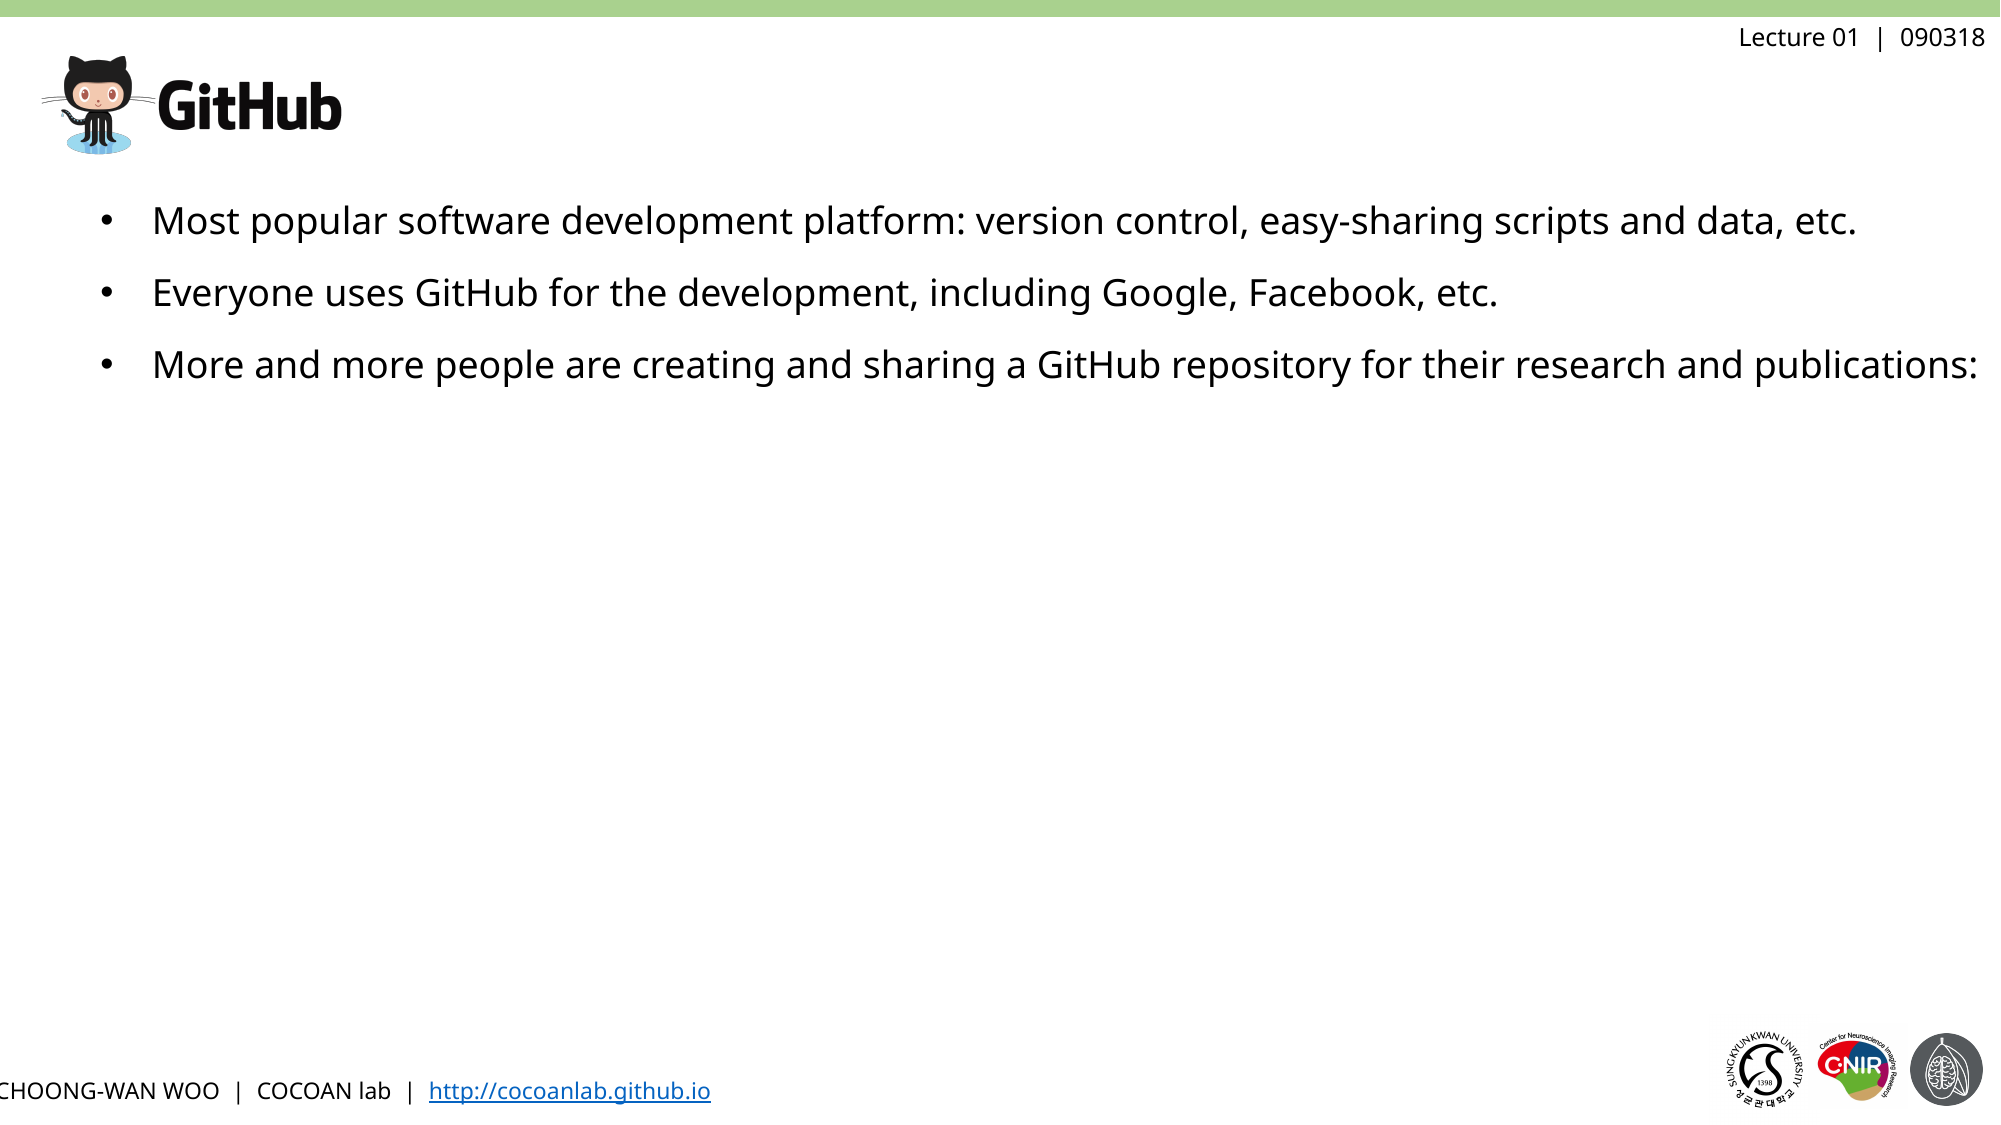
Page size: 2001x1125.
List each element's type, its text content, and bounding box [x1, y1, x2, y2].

text_box Lecture 01 | 090318 [1623, 13, 2000, 59]
text_box [0, 0, 2000, 18]
text_box CHOONG-WAN WOO | COCOAN lab | http://cocoanlab.github.io [0, 1069, 727, 1116]
text_box Most popular software development platform: version control, easy-sharing scripts and data, etc. Everyone uses GitHub for the development, including Google, Facebook, etc. More and more people are creating and sharing a GitHub repository for their research and publications: [85, 162, 1996, 393]
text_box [1709, 1014, 1983, 1125]
picture [39, 54, 343, 156]
